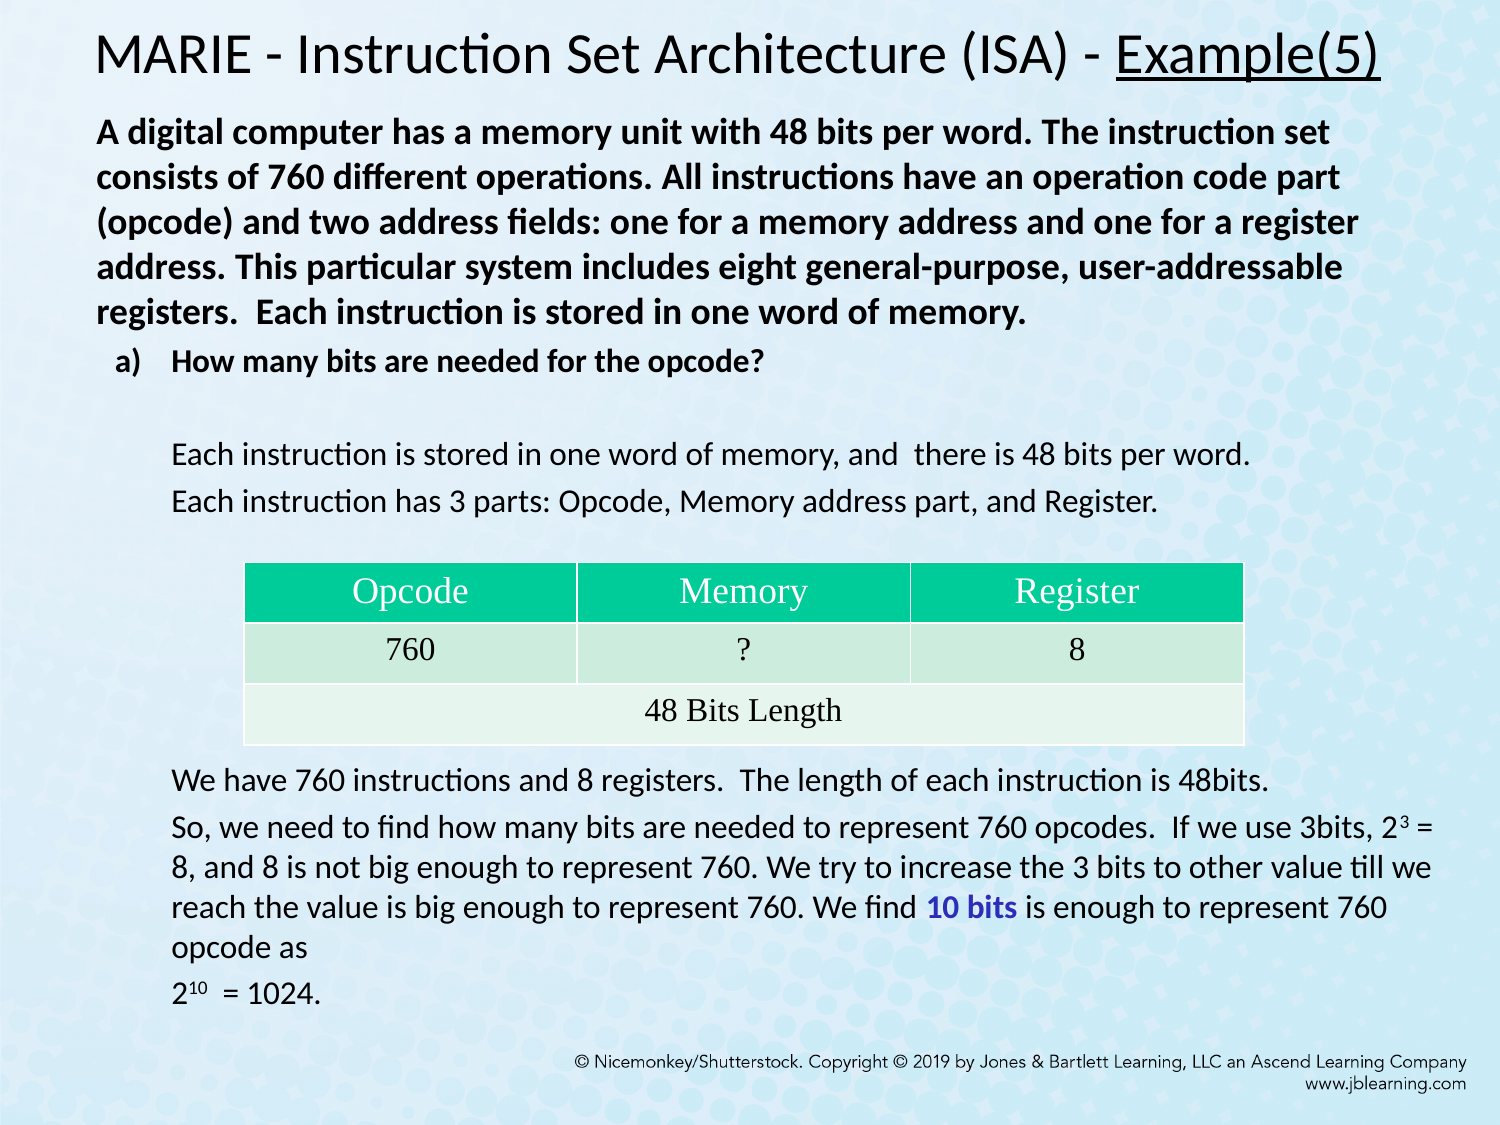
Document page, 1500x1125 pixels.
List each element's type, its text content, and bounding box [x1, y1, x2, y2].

table_cell 760 [245, 624, 576, 683]
table_header Memory [578, 563, 910, 622]
table_cell 8 [911, 624, 1243, 683]
table_header Register [911, 563, 1243, 622]
picture [0, 0, 1500, 1125]
title MARIE - Instruction Set Architecture (ISA) - Example(5) [12, 12, 1463, 88]
table_header Opcode [245, 563, 576, 622]
table_cell ? [578, 624, 910, 683]
list A digital computer has a memory unit with 48 bits per word. The instruction set consists of 760 different operations. All instructions have an operation code part (opcode) and two address fields: one for a memory address and one for a register address. This particular system includes eight general-purpose, user-addressable registers. Each instruction is stored in one word of memory. How many bits are needed for the opcode? Each instruction is stored in one word of memory, and there is 48 bits per word. Each instruction has 3 parts: Opcode, Memory address part, and Register. We have 760 instructions and 8 registers. The length of each instruction is 48bits. So, we need to find how many bits are needed to represent 760 opcodes. If we use 3bits, 23 = 8, and 8 is not big enough to represent 760. We try to increase the 3 bits to other value till we reach the value is big enough to represent 760. We find 10 bits is enough to represent 760 opcode as 210 = 1024. [24, 99, 1463, 1075]
table_cell 48 Bits Length [245, 685, 1243, 744]
